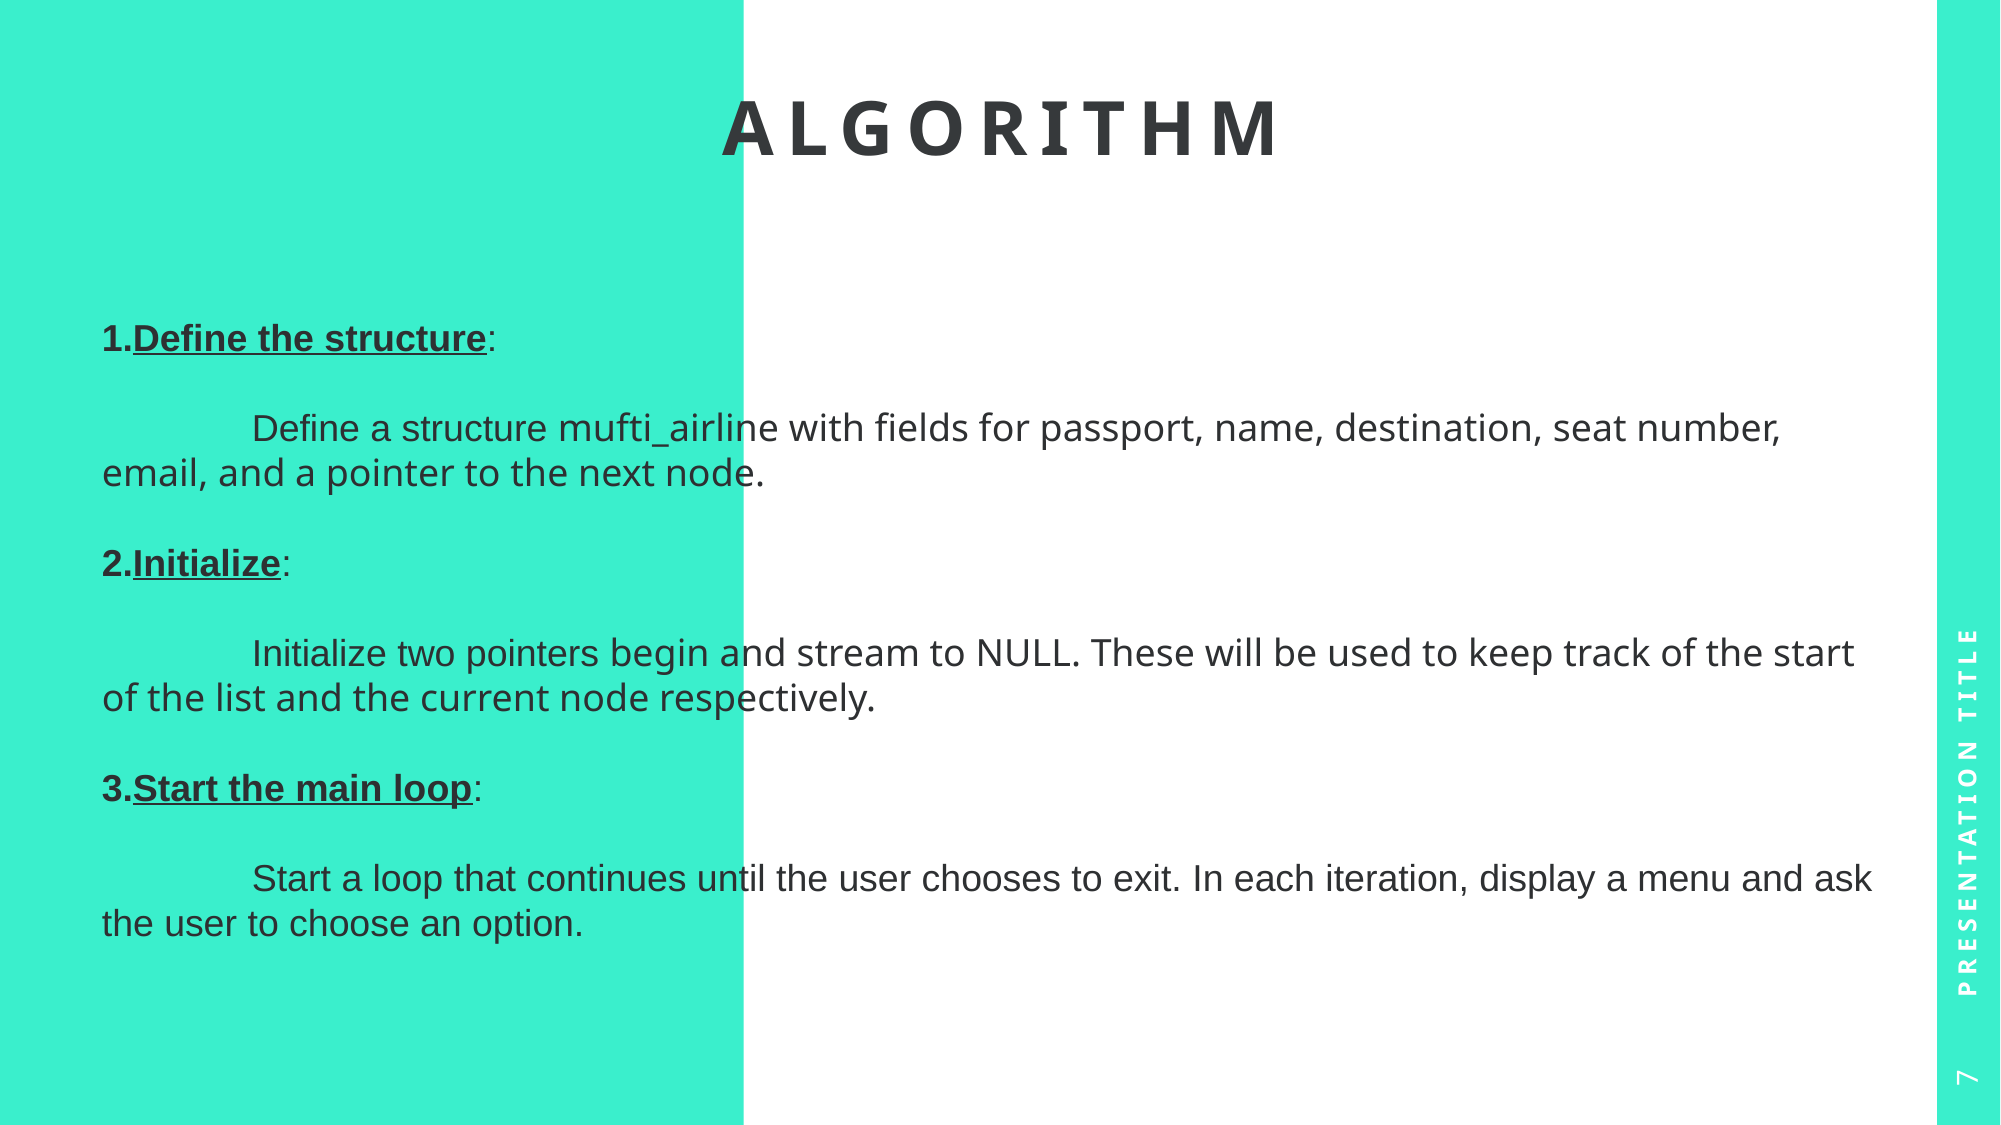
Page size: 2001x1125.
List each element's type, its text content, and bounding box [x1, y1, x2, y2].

slide_number 7 [1937, 1032, 2000, 1125]
title ALGORITHM [139, 91, 1863, 260]
text_box Define the structure: Define a structure mufti_airline with fields for passport, name, destination, seat number, email, and a pointer to the next node. Initialize: Initialize two pointers begin and stream to NULL. These will be used to keep track of the start of the list and the current node respectively. Start the main loop: Start a loop that continues until the user chooses to exit. In each iteration, display a menu and ask the user to choose an option. [86, 260, 1914, 951]
footer Presentation Title [1937, 0, 2000, 1032]
